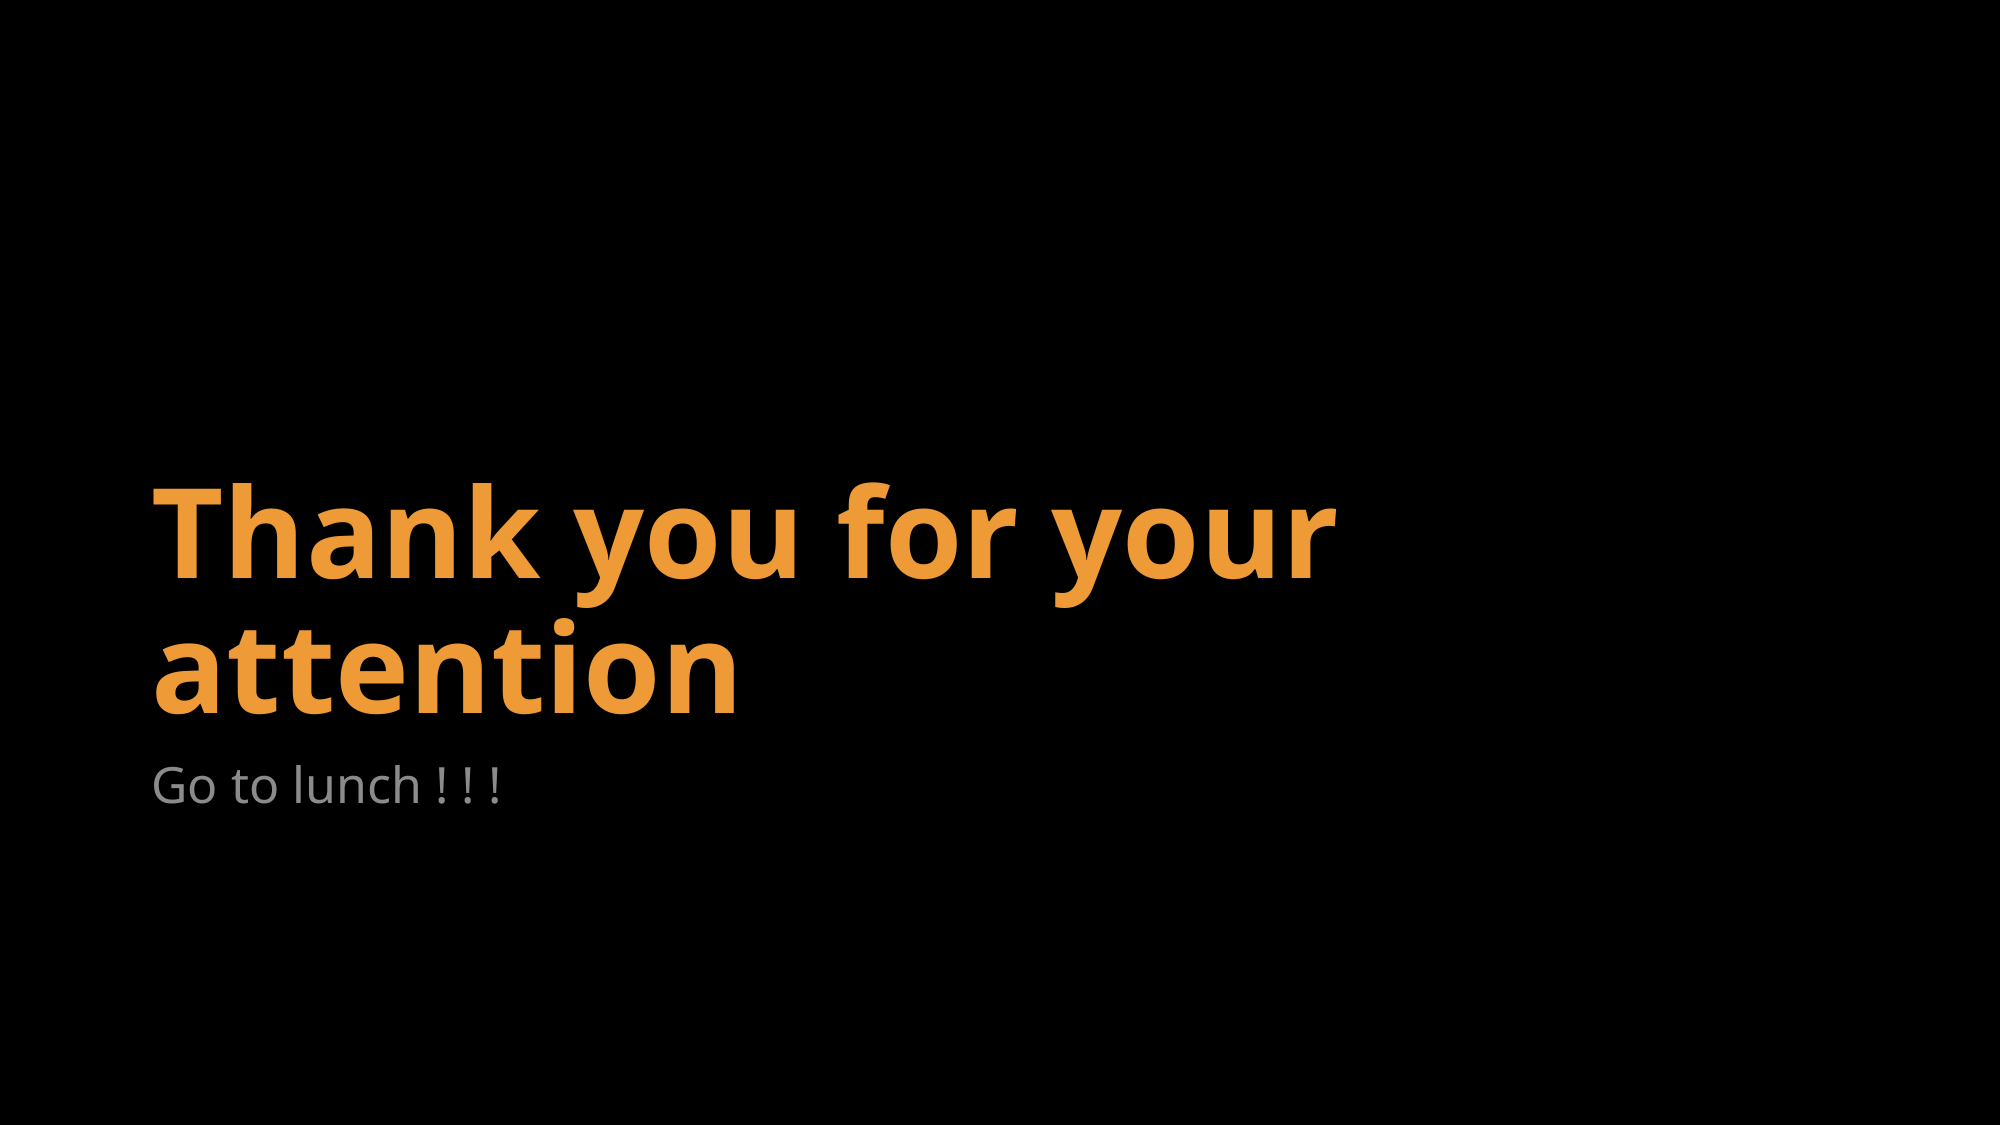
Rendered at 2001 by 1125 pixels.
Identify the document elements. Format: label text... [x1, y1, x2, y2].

list Go to lunch ! ! ! [136, 752, 1862, 999]
title Thank you for your attention [136, 280, 1862, 749]
